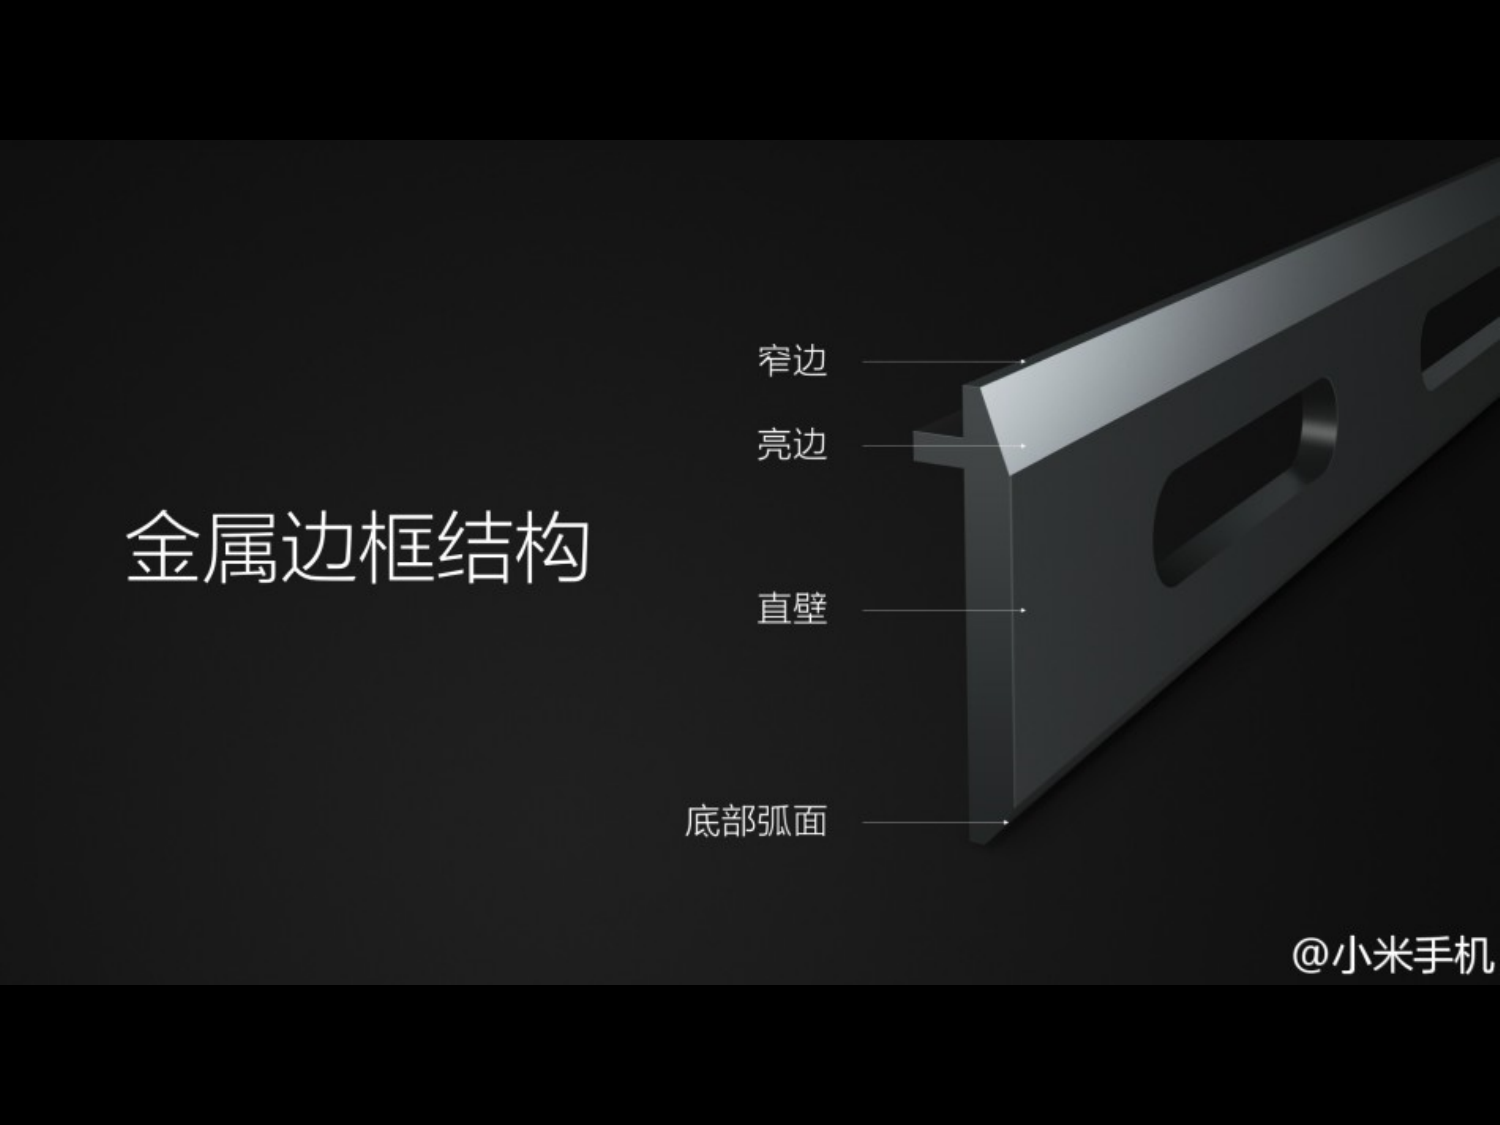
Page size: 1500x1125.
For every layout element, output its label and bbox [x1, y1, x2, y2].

picture [0, 140, 1500, 985]
